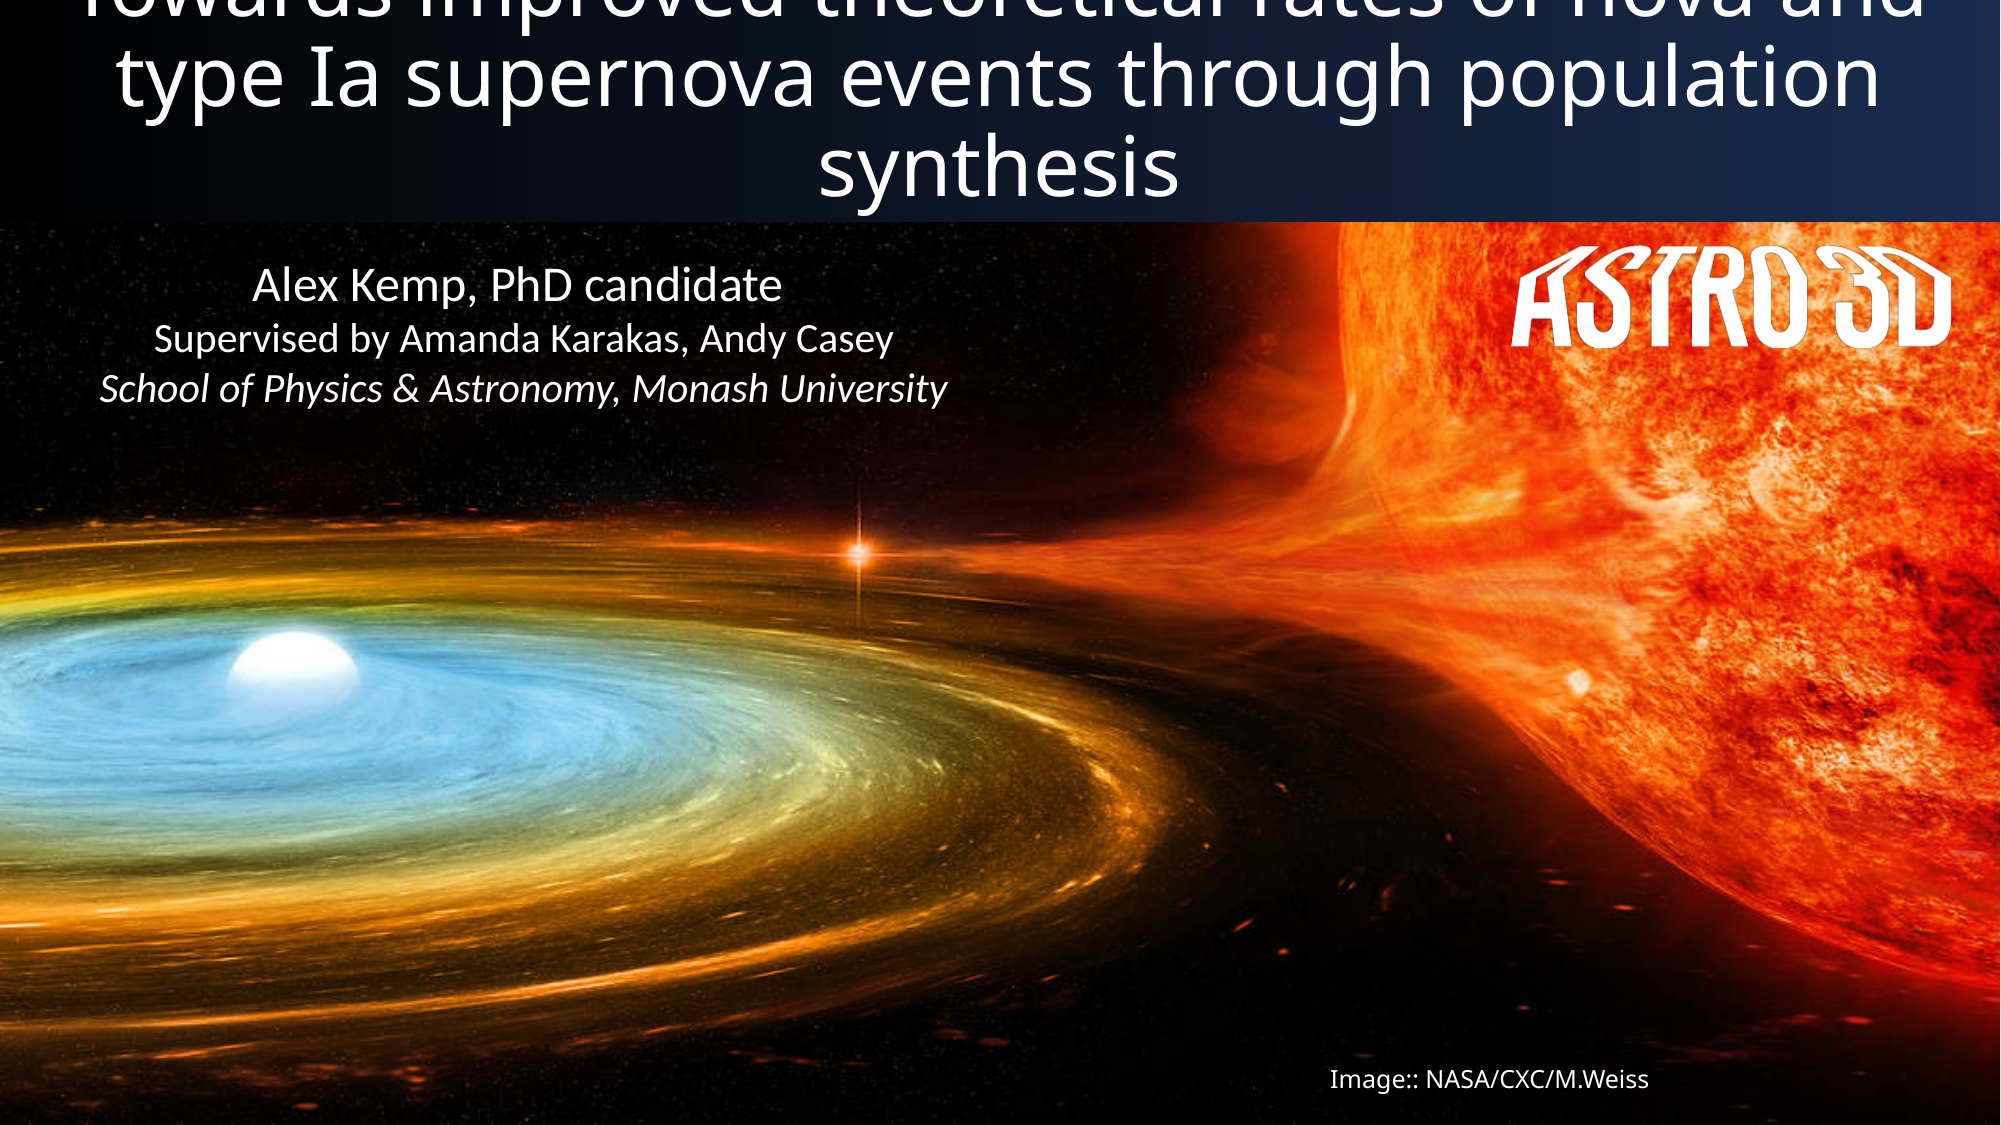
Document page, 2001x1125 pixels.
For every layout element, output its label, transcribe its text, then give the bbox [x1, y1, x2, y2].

title Towards improved theoretical rates of nova and type Ia supernova events through population synthesis [0, 0, 2000, 222]
picture [0, 0, 2001, 1125]
text_box Image:: NASA/CXC/M.Weiss [1315, 1056, 1665, 1101]
text_box Alex Kemp, PhD candidate Supervised by Amanda Karakas, Andy Casey School of Physics & Astronomy, Monash University [48, 243, 1000, 419]
